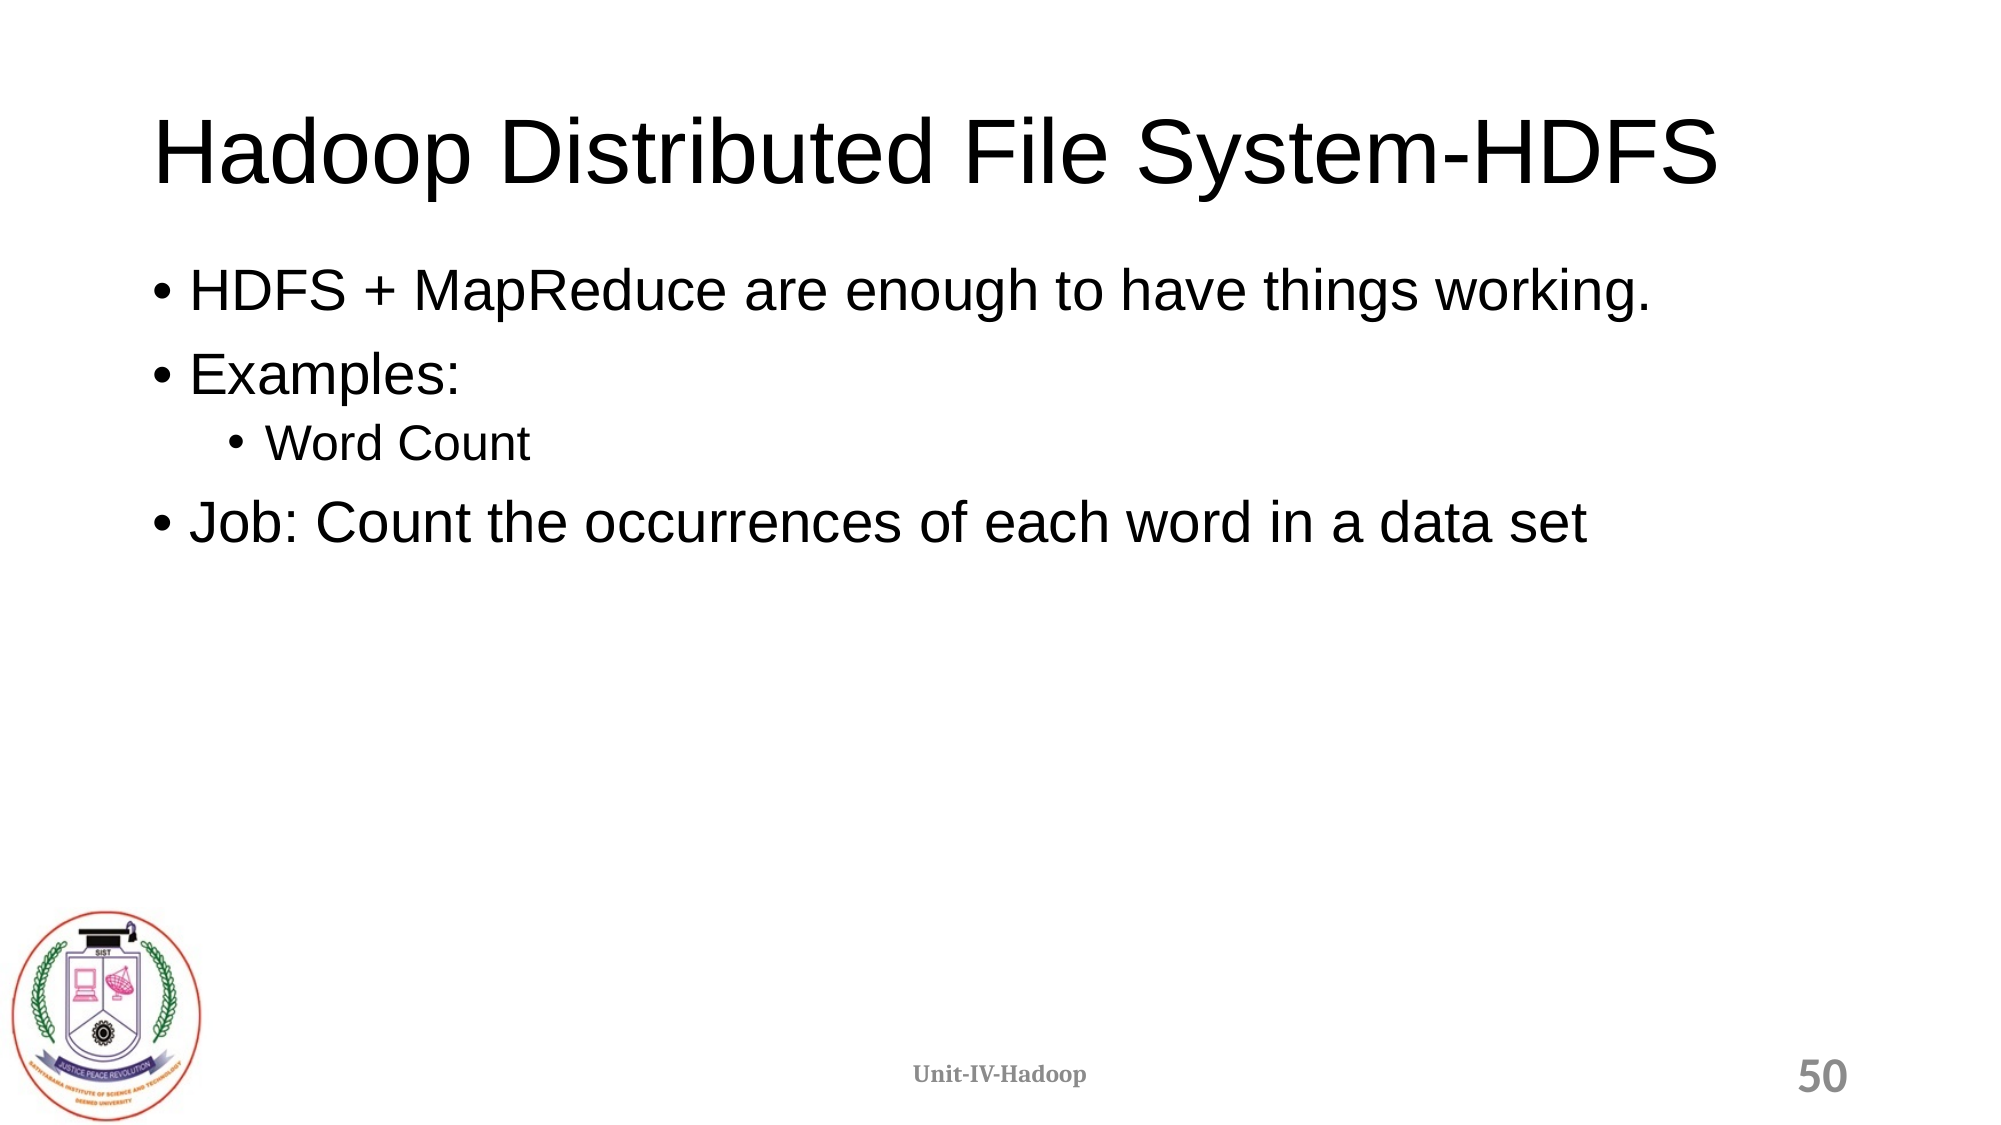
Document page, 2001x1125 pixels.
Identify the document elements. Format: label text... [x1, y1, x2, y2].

list • HDFS + MapReduce are enough to have things working. • Examples: Word Count • Job: Count the occurrences of each word in a data set [137, 252, 1863, 1028]
title Hadoop Distributed File System-HDFS [137, 59, 1863, 249]
footer Unit-IV-Hadoop [662, 1042, 1338, 1103]
picture [0, 907, 213, 1125]
slide_number 50 [1412, 1042, 1863, 1103]
